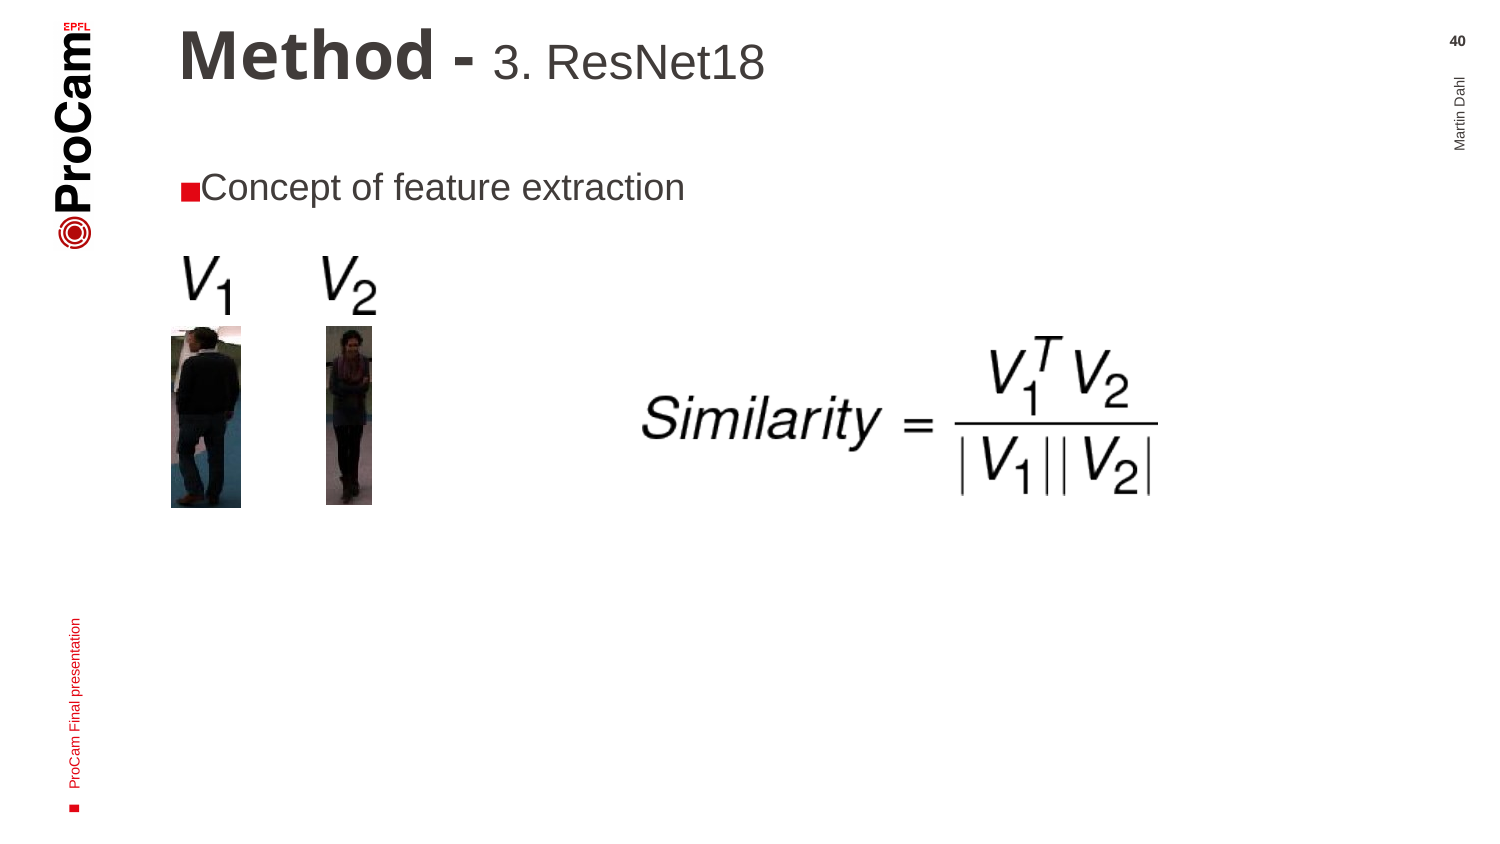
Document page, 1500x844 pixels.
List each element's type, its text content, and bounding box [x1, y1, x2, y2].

slide_number ProCam Final presentation [0, 256, 149, 805]
slide_number ‹#› [1415, 32, 1500, 59]
picture [182, 256, 230, 315]
picture [320, 256, 378, 315]
footer Martin Dahl [1416, 62, 1500, 644]
list Concept of feature extraction [148, 137, 1336, 219]
picture [326, 326, 373, 506]
picture [171, 326, 241, 509]
picture [54, 22, 94, 251]
title Method - 3. ResNet18 [148, 21, 994, 137]
picture [641, 335, 1158, 496]
